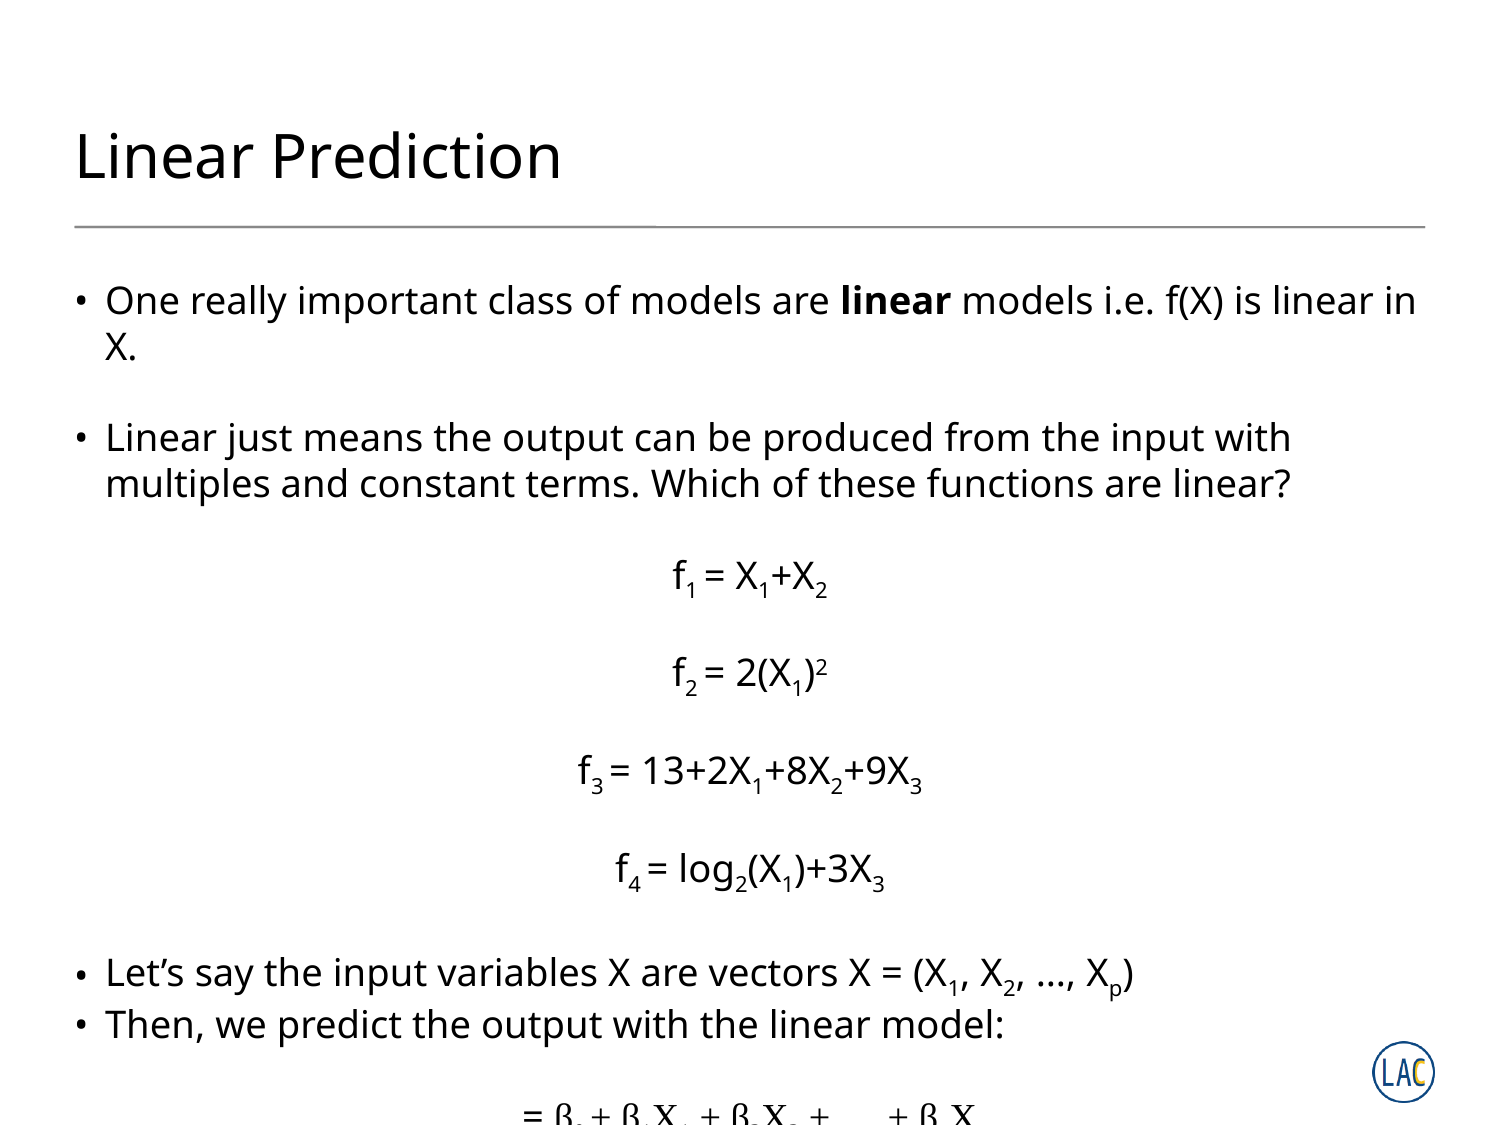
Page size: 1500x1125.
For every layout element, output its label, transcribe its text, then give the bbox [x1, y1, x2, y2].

title Linear Prediction [65, 38, 1435, 200]
picture [1372, 1041, 1435, 1103]
